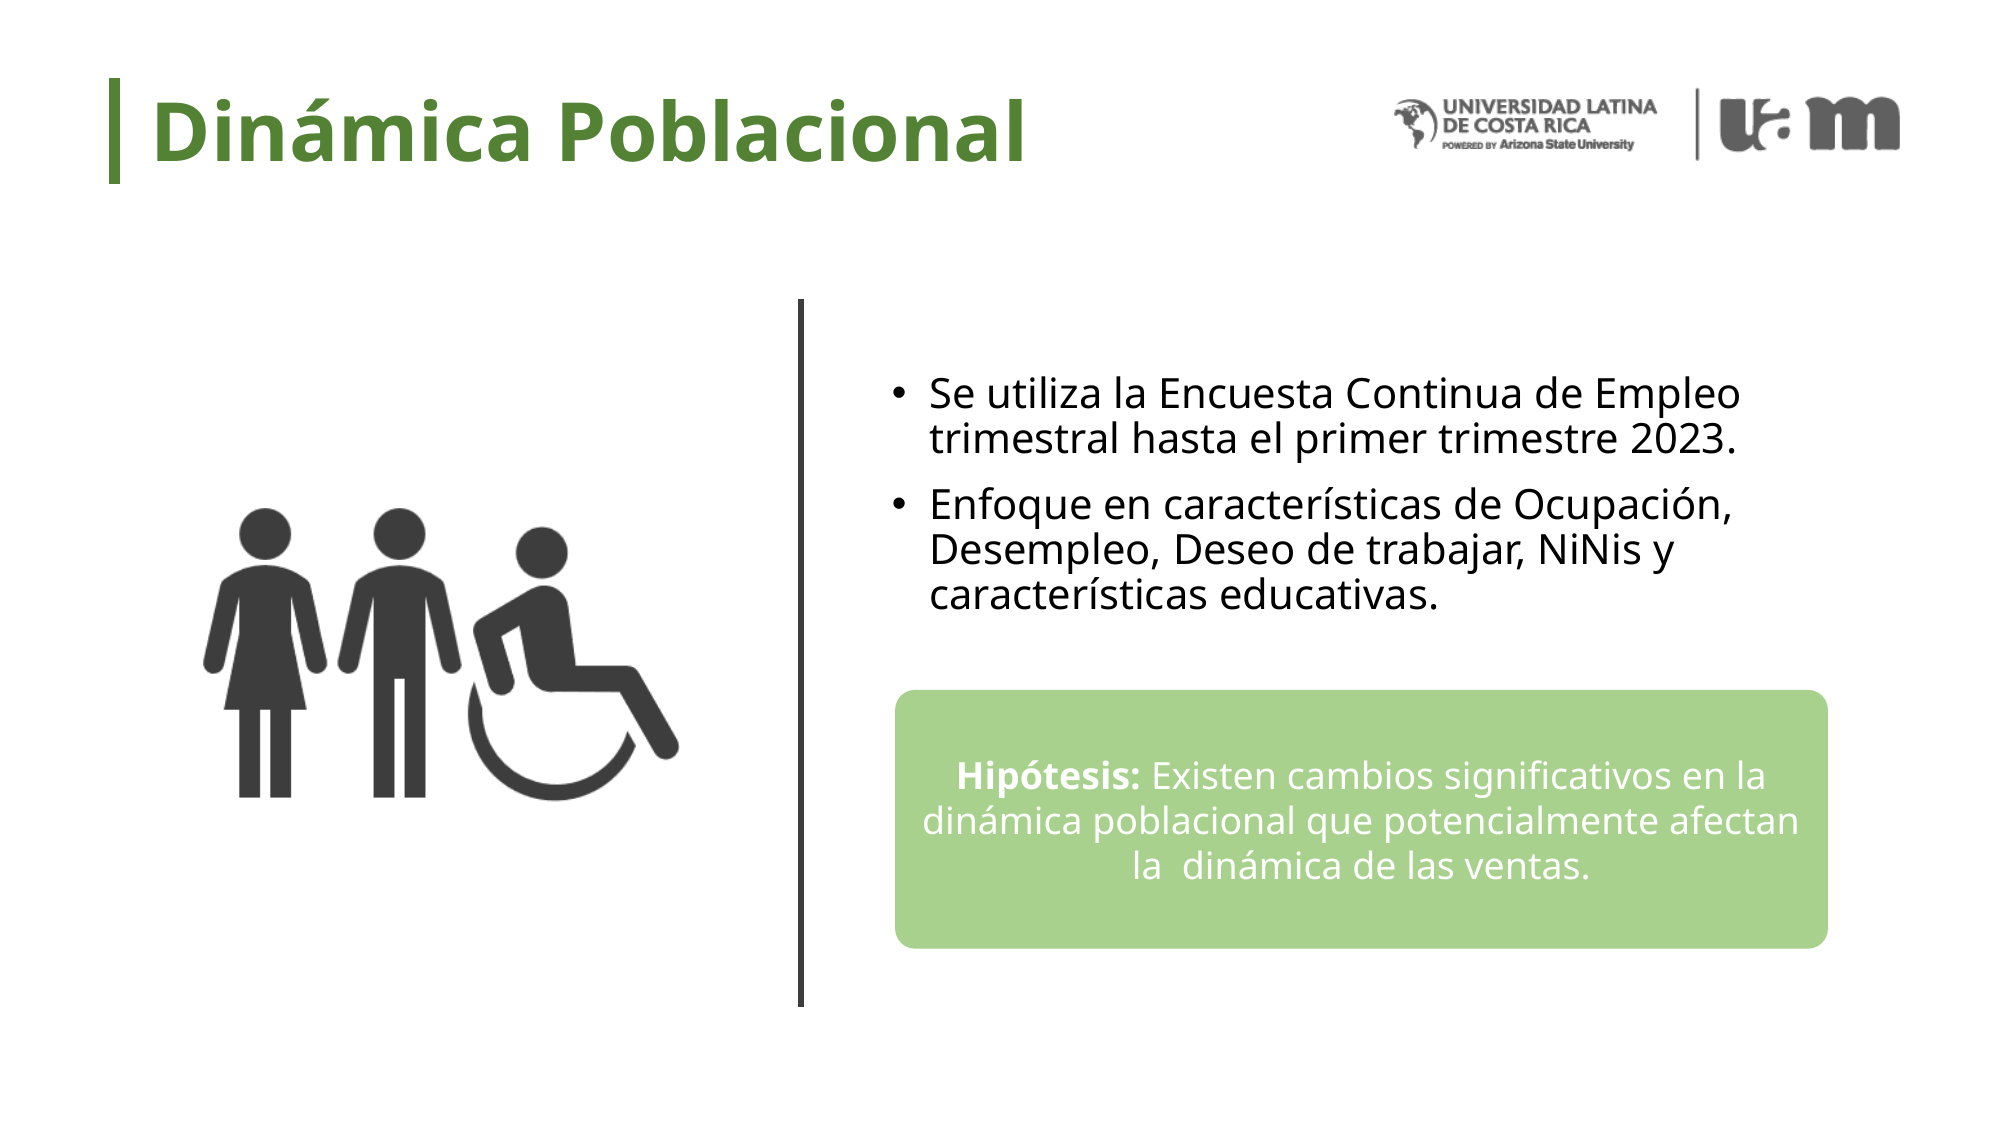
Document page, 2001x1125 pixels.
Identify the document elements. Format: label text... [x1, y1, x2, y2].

picture [193, 405, 689, 901]
picture [1384, 72, 1918, 179]
list Se utiliza la Encuesta Continua de Empleo trimestral hasta el primer trimestre 2023. Enfoque en características de Ocupación, Desempleo, Deseo de trabajar, NiNis y características educativas. [876, 364, 1884, 626]
text_box Dinámica Poblacional [135, 83, 1385, 187]
text_box Hipótesis: Existen cambios significativos en la dinámica poblacional que potencialmente afectan la dinámica de las ventas. [894, 688, 1830, 950]
text_box [109, 78, 120, 184]
